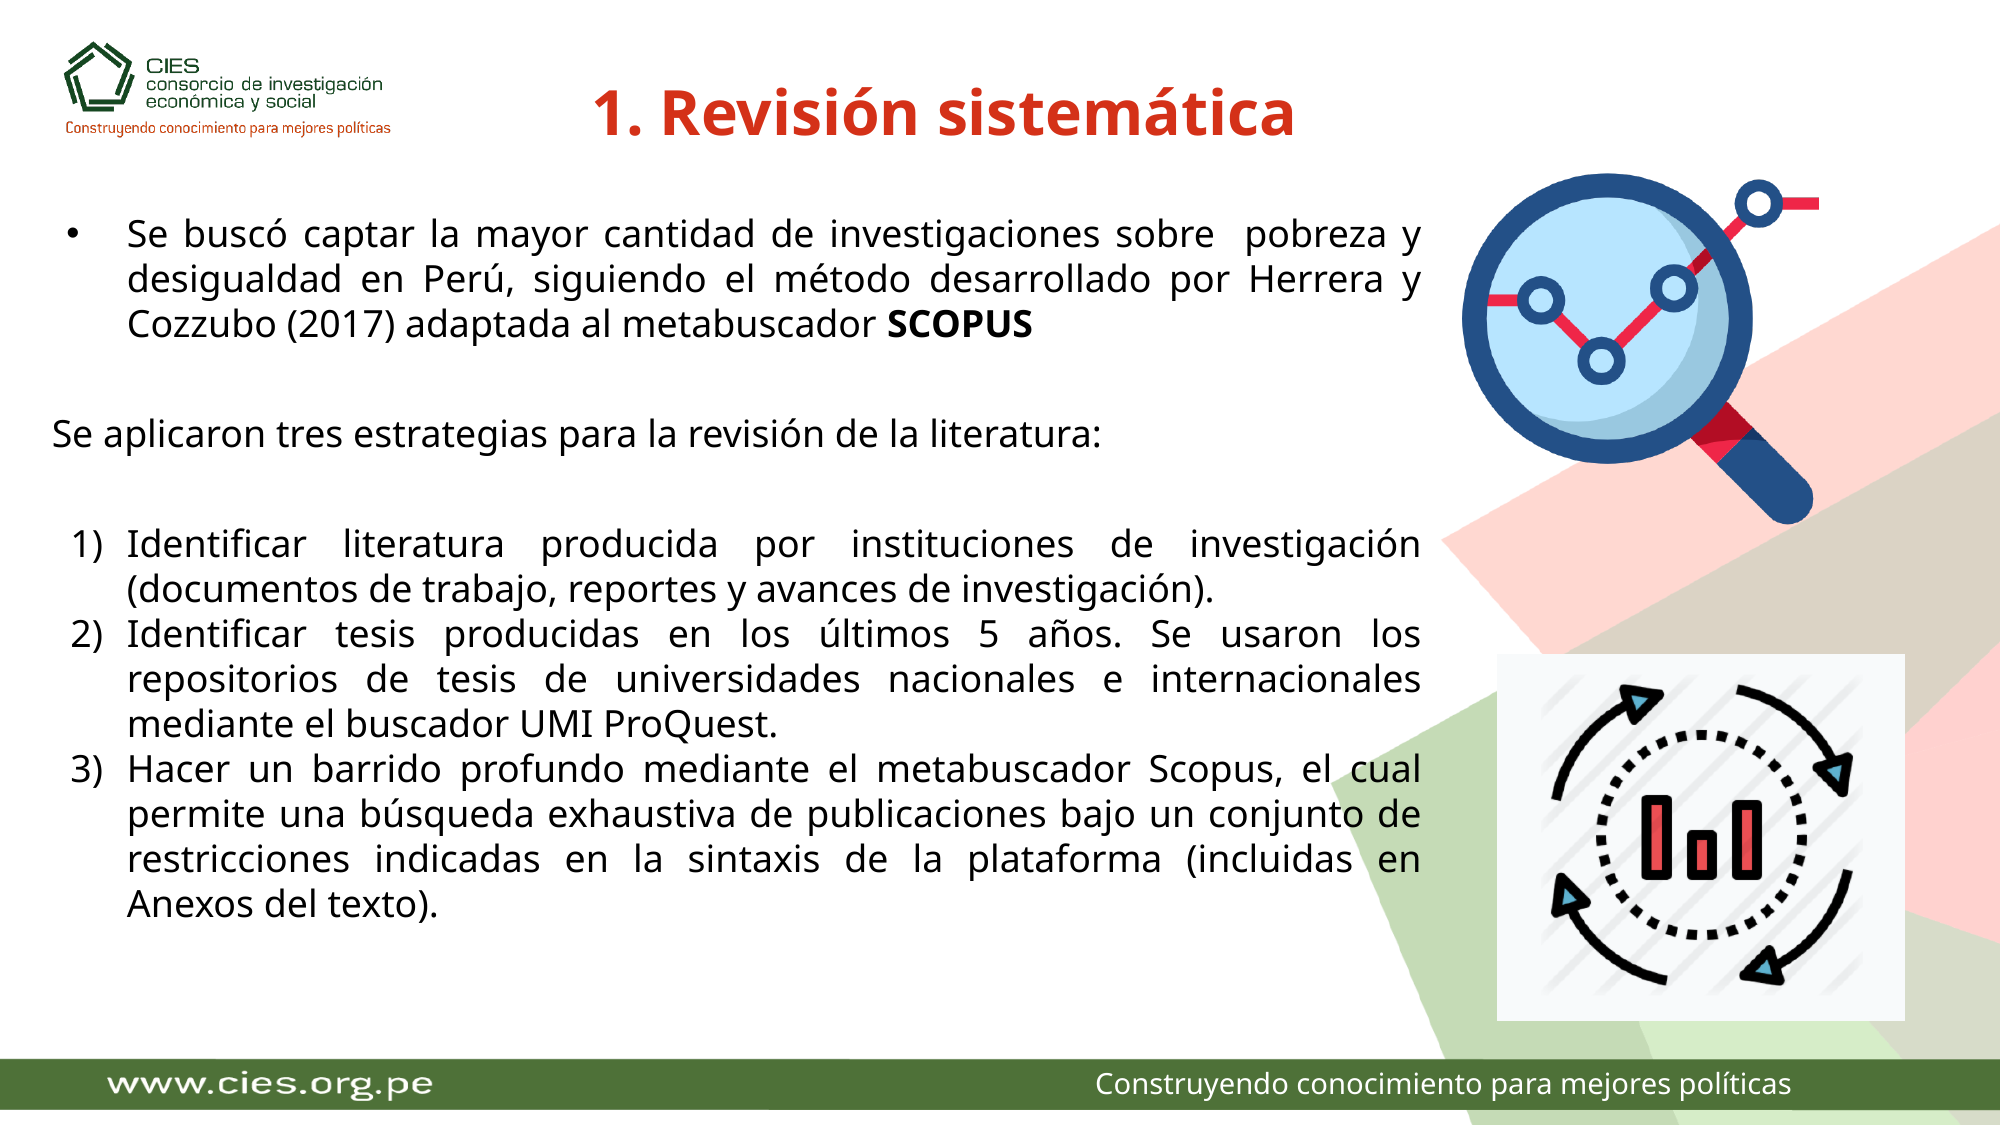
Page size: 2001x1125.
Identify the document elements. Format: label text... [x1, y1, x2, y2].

title Revisión sistemática [82, 73, 1800, 148]
list Se buscó captar la mayor cantidad de investigaciones sobre pobreza y desigualdad en Perú, siguiendo el método desarrollado por Herrera y Cozzubo (2017) adaptada al metabuscador SCOPUS Se aplicaron tres estrategias para la revisión de la literatura: Identificar literatura producida por instituciones de investigación (documentos de trabajo, reportes y avances de investigación). Identificar tesis producidas en los últimos 5 años. Se usaron los repositorios de tesis de universidades nacionales e internacionales mediante el buscador UMI ProQuest. Hacer un barrido profundo mediante el metabuscador Scopus, el cual permite una búsqueda exhaustiva de publicaciones bajo un conjunto de restricciones indicadas en la sintaxis de la plataforma (incluidas en Anexos del texto). [36, 202, 1438, 1021]
picture [0, 170, 2000, 1125]
picture [55, 38, 398, 138]
